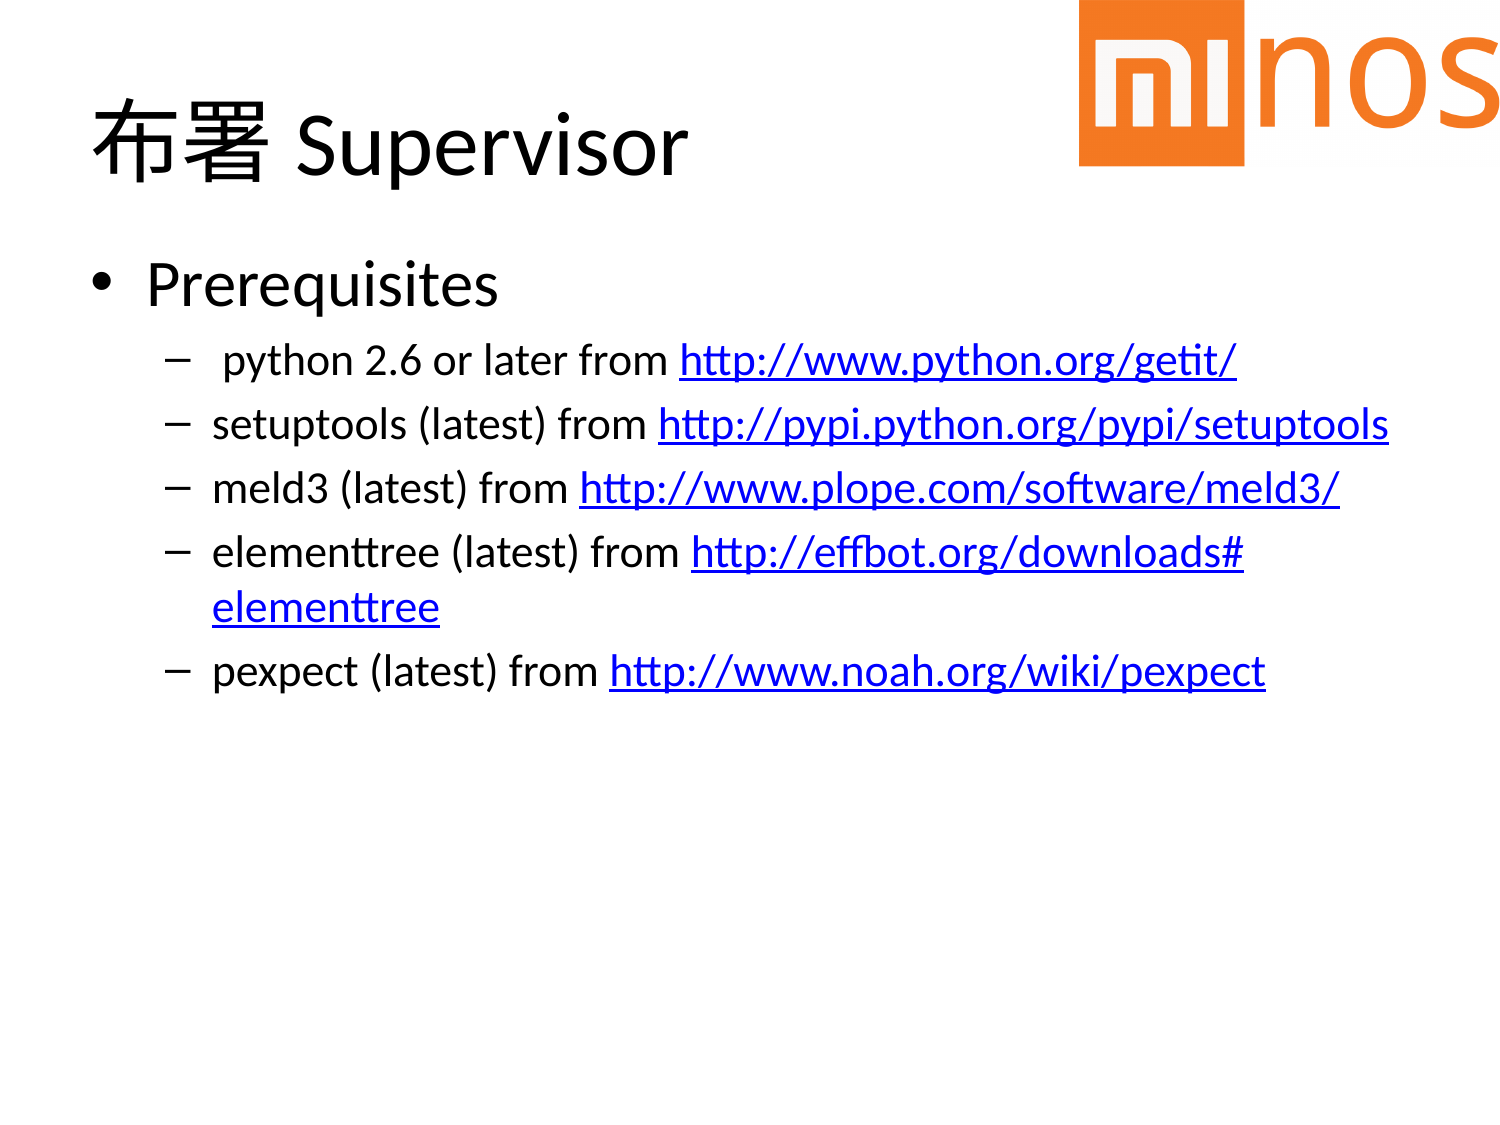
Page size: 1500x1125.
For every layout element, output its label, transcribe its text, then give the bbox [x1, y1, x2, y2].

title 布署Supervisor [75, 45, 1425, 232]
list Prerequisites python 2.6 or later from http://www.python.org/getit/ setuptools (latest) from http://pypi.python.org/pypi/setuptools meld3 (latest) from http://www.plope.com/software/meld3/ elementtree (latest) from http://effbot.org/downloads#elementtree pexpect (latest) from http://www.noah.org/wiki/pexpect [75, 232, 1425, 1005]
picture [1078, 0, 1500, 167]
